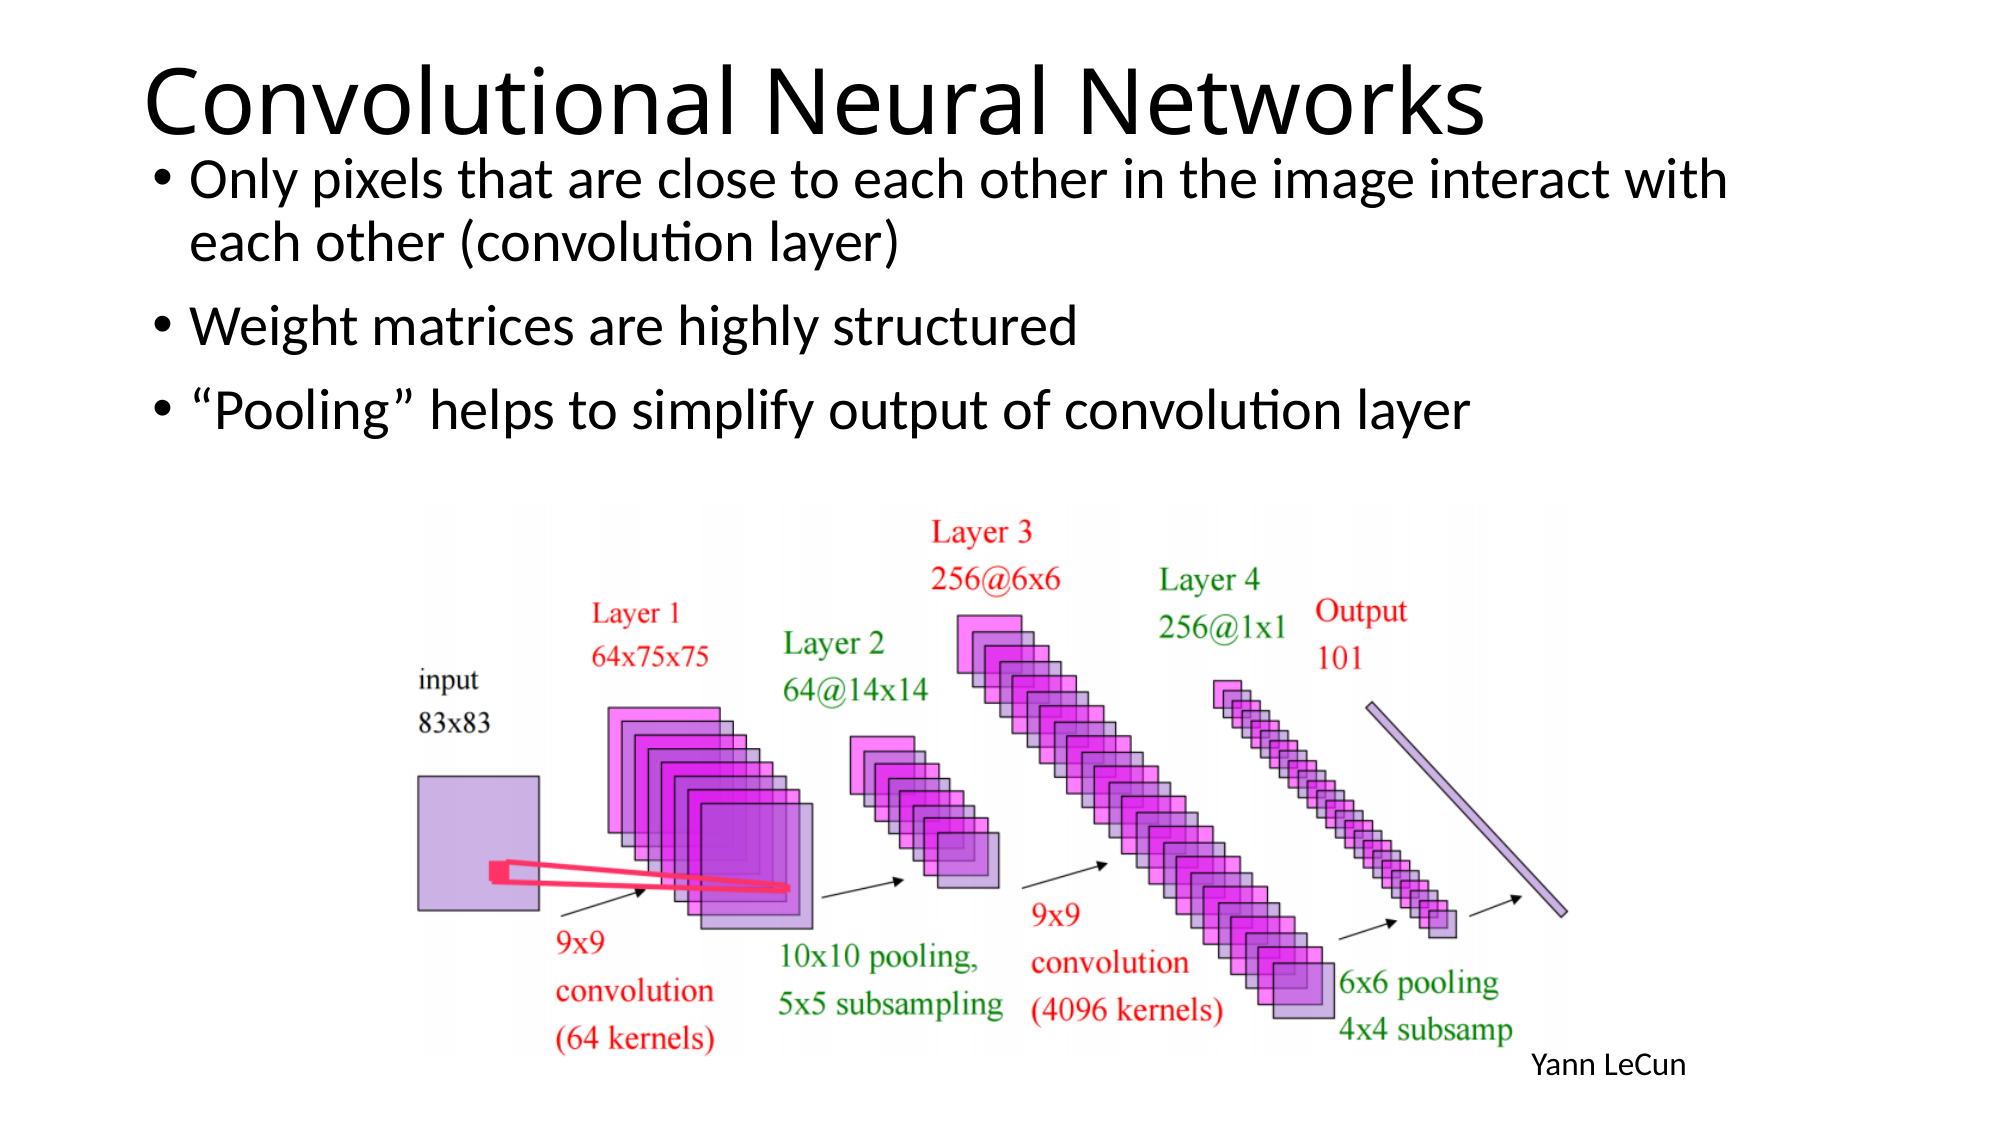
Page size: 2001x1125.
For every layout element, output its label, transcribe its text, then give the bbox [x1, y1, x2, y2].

list Only pixels that are close to each other in the image interact with each other (convolution layer) Weight matrices are highly structured “Pooling” helps to simplify output of convolution layer [137, 141, 1863, 855]
picture [409, 502, 1571, 1057]
title Convolutional Neural Networks [127, 0, 1853, 214]
text_box Yann LeCun [1516, 1034, 1750, 1090]
